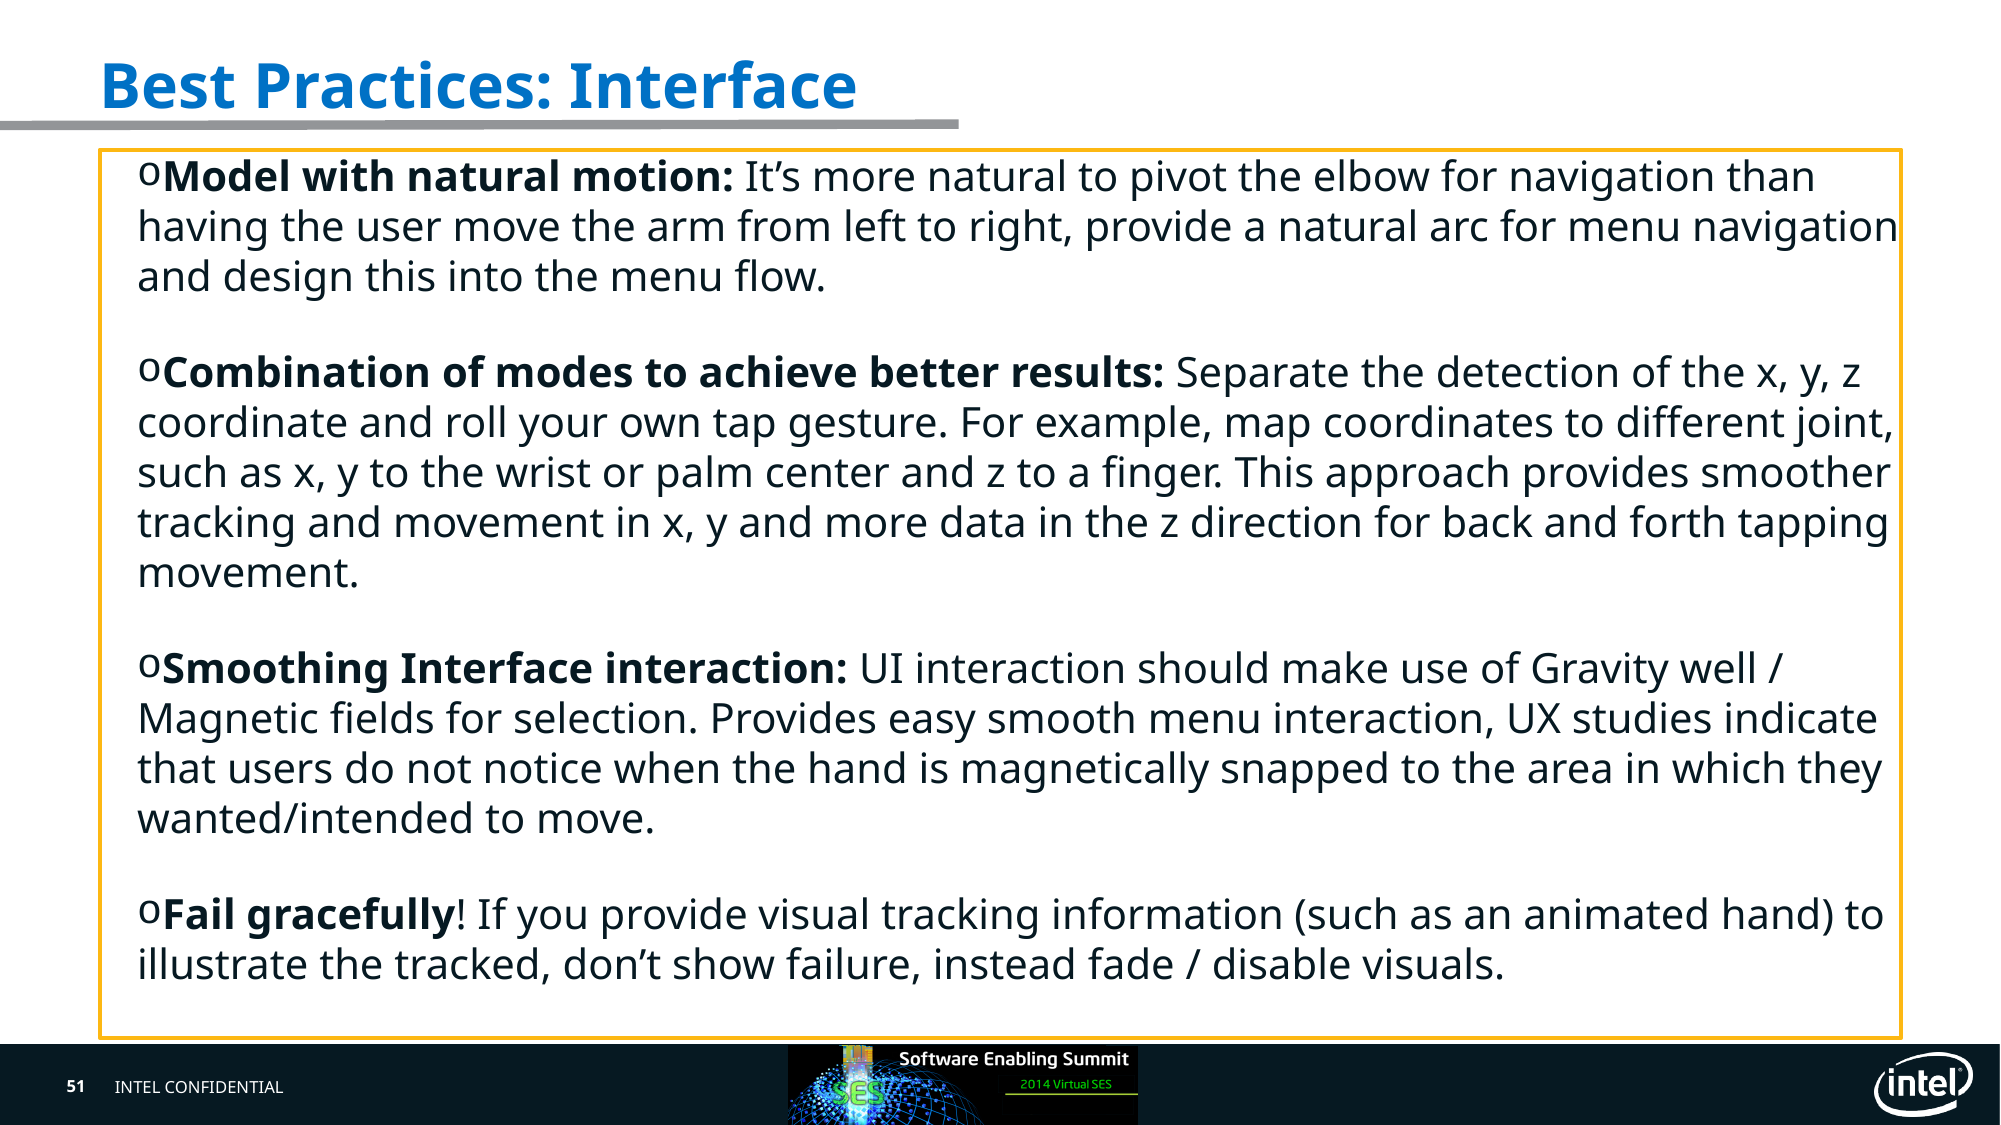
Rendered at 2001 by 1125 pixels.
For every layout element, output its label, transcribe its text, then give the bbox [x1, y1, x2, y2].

slide_number 51 [0, 1069, 101, 1106]
list Model with natural motion: It’s more natural to pivot the elbow for navigation than having the user move the arm from left to right, provide a natural arc for menu navigation and design this into the menu flow. Combination of modes to achieve better results: Separate the detection of the x, y, z coordinate and roll your own tap gesture. For example, map coordinates to different joint, such as x, y to the wrist or palm center and z to a finger. This approach provides smoother tracking and movement in x, y and more data in the z direction for back and forth tapping movement. Smoothing Interface interaction: UI interaction should make use of Gravity well / Magnetic fields for selection. Provides easy smooth menu interaction, UX studies indicate that users do not notice when the hand is magnetically snapped to the area in which they wanted/intended to move. Fail gracefully! If you provide visual tracking information (such as an animated hand) to illustrate the tracked, don’t show failure, instead fade / disable visuals. [98, 148, 1903, 1040]
picture [1874, 1052, 1973, 1117]
title Best Practices: Interface [99, 67, 1900, 148]
picture [788, 1045, 1138, 1125]
